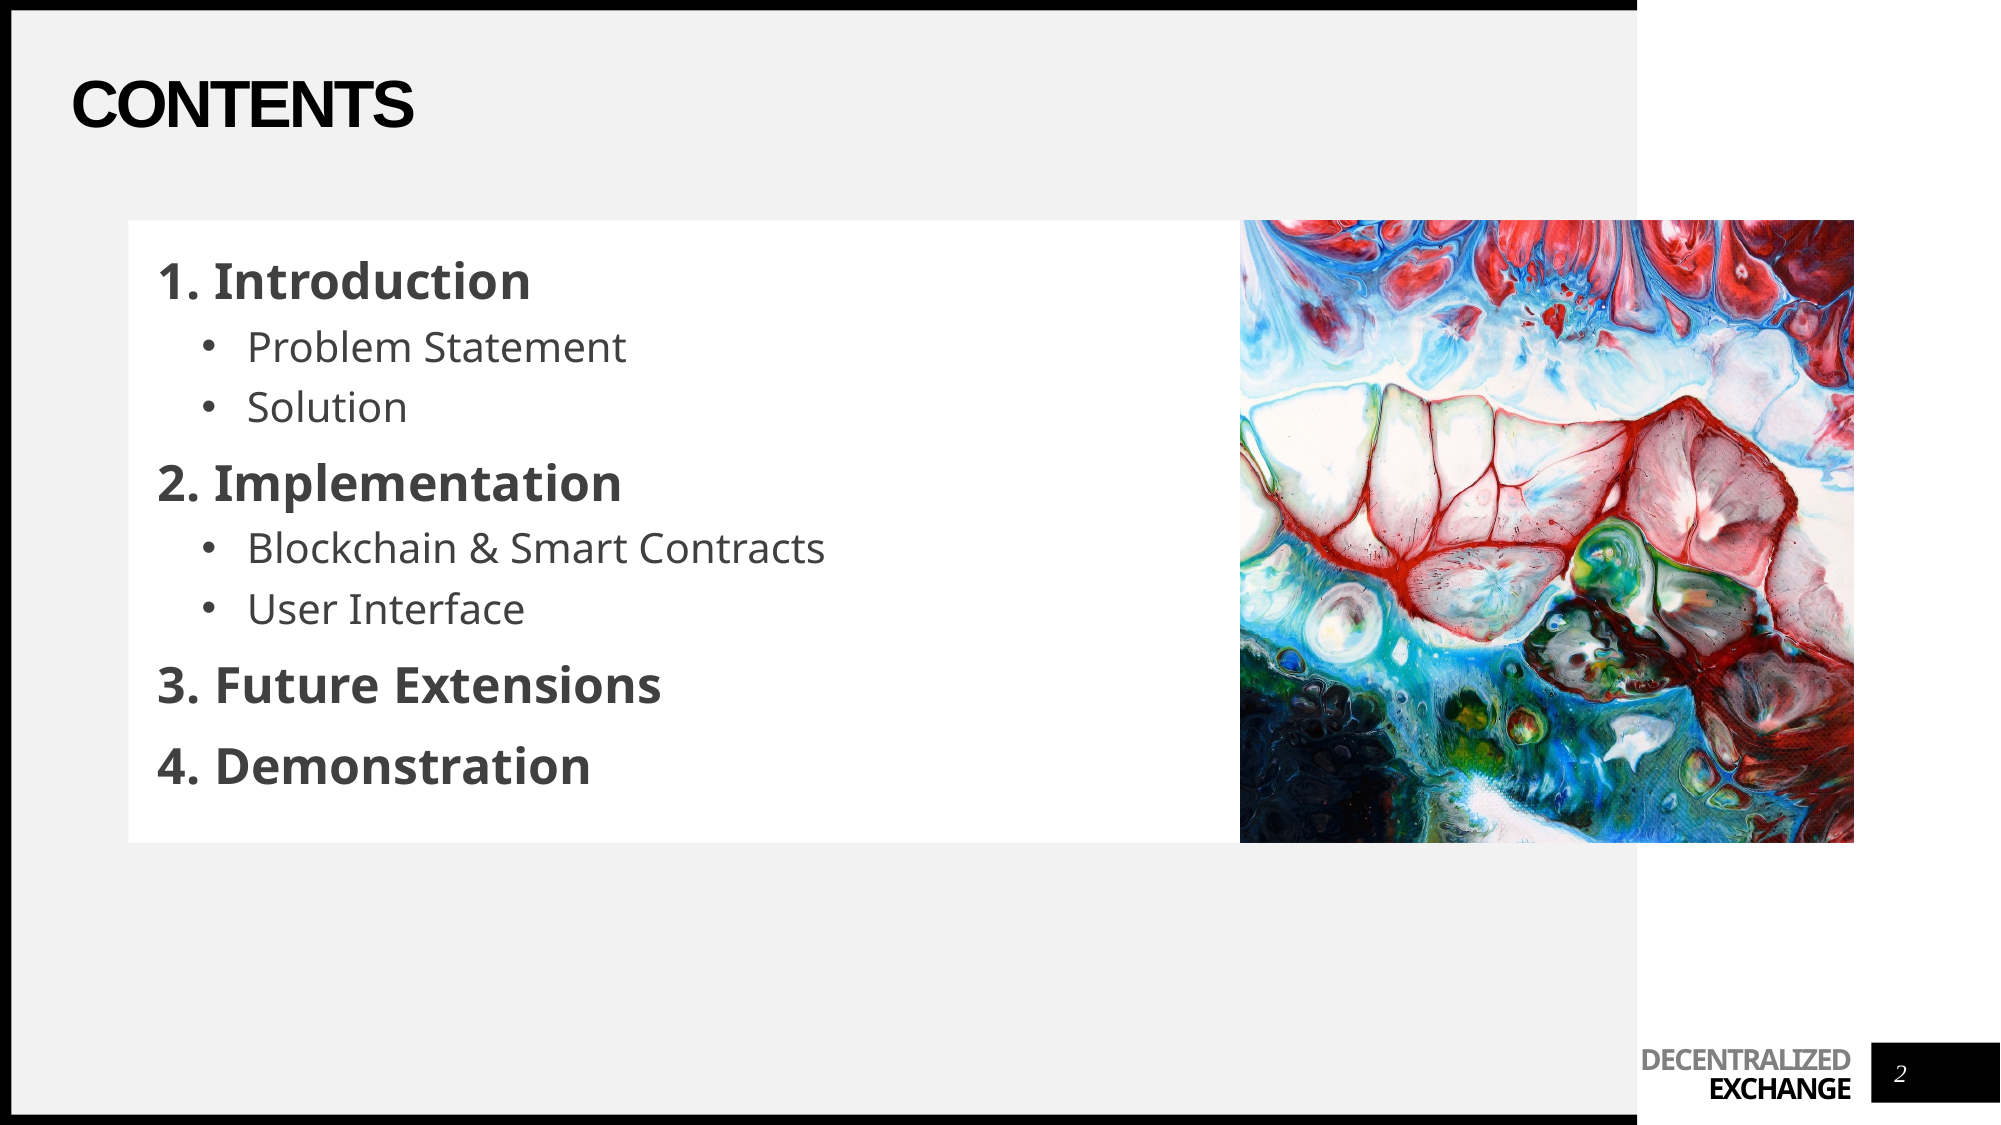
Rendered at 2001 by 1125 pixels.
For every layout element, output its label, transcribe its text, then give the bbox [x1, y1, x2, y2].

title CONTENTS [70, 70, 1569, 142]
list Introduction Problem Statement Solution Implementation Blockchain & Smart Contracts User Interface Future Extensions Demonstration [128, 220, 1240, 843]
slide_number 2 [1877, 1050, 1924, 1096]
picture [1240, 220, 1854, 843]
